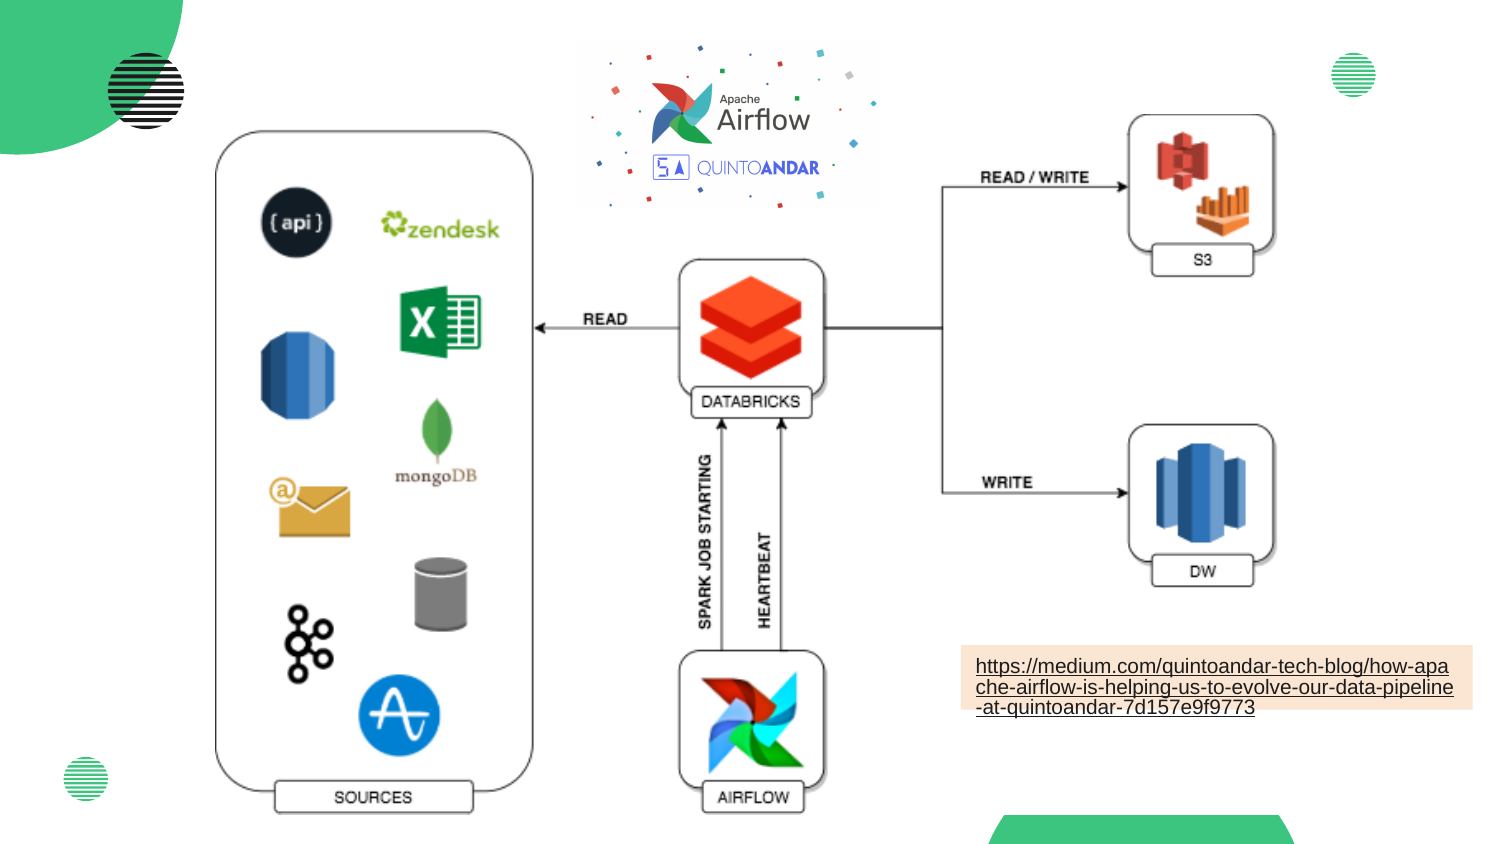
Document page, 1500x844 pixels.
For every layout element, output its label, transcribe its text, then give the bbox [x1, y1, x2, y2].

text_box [107, 52, 185, 130]
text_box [1331, 52, 1376, 98]
picture [215, 41, 1280, 815]
text_box https://medium.com/quintoandar-tech-blog/how-apache-airflow-is-helping-us-to-evolve-our-data-pipeline-at-quintoandar-7d157e9f9773 [1284, 645, 1473, 710]
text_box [63, 756, 109, 802]
